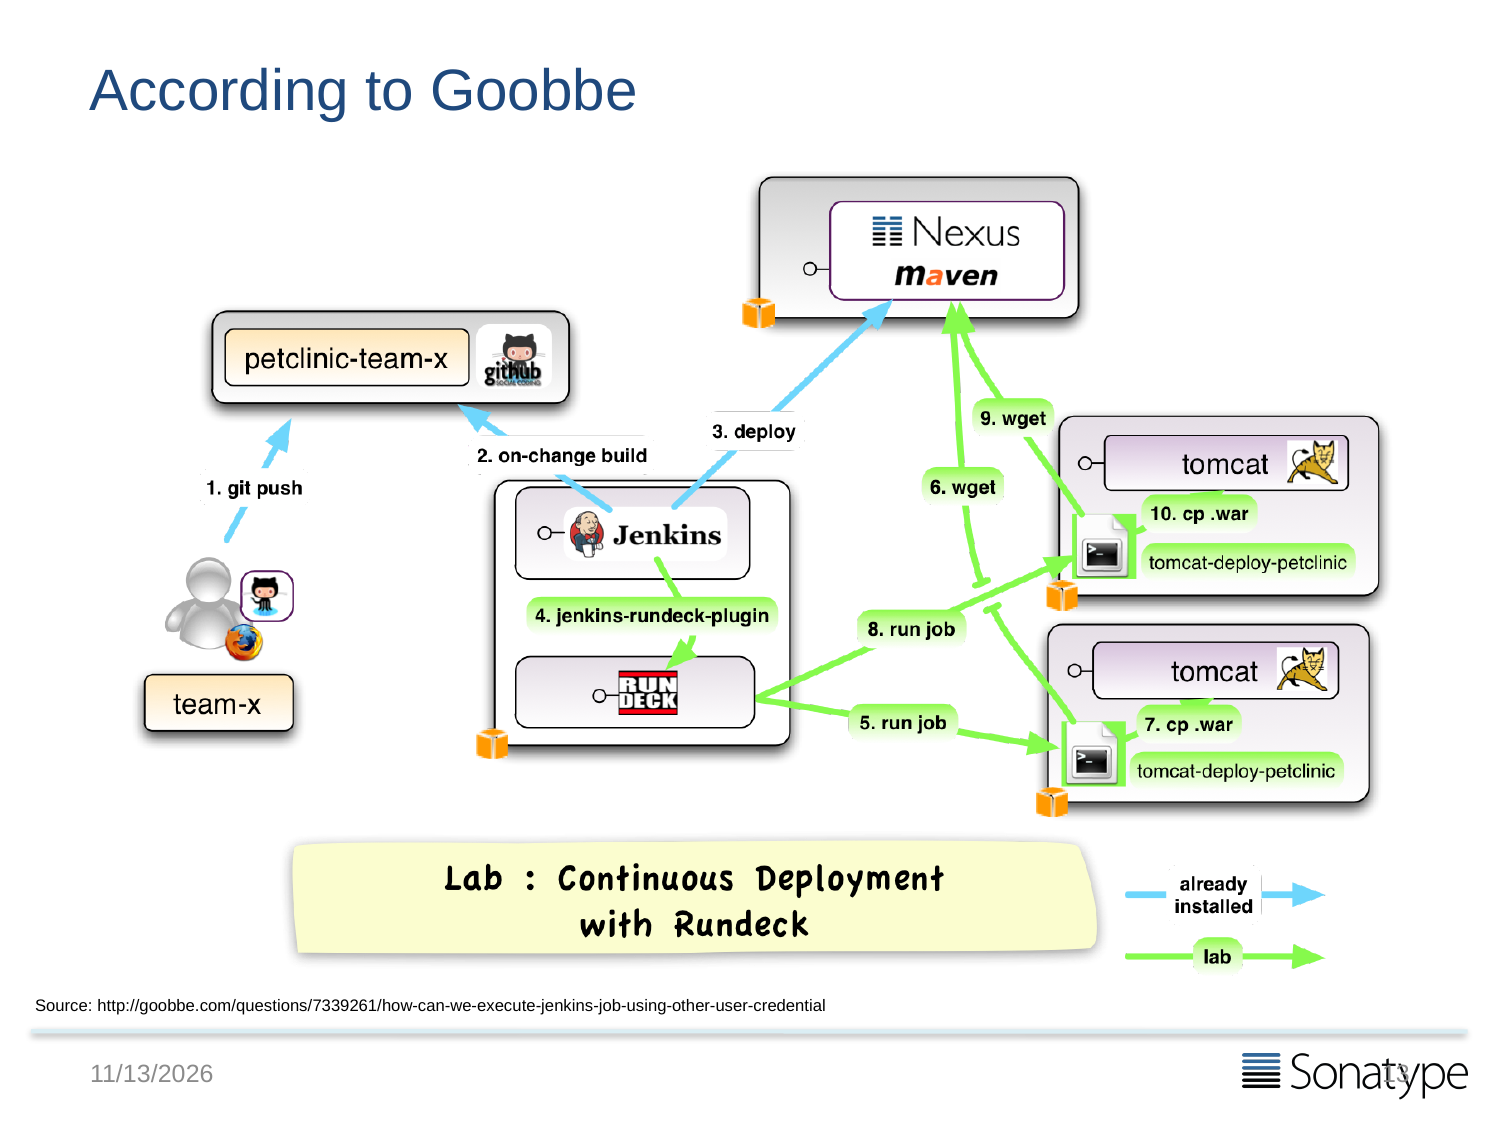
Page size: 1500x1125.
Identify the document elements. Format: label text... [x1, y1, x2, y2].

picture [107, 123, 1408, 989]
slide_number 13 [1074, 1042, 1425, 1103]
text_box According to Goobbe [74, 45, 1425, 233]
text_box Source: http://goobbe.com/questions/7339261/how-can-we-execute-jenkins-job-using-other-user-credential [20, 987, 847, 1023]
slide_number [75, 1042, 425, 1103]
picture [1425, 1053, 1468, 1100]
